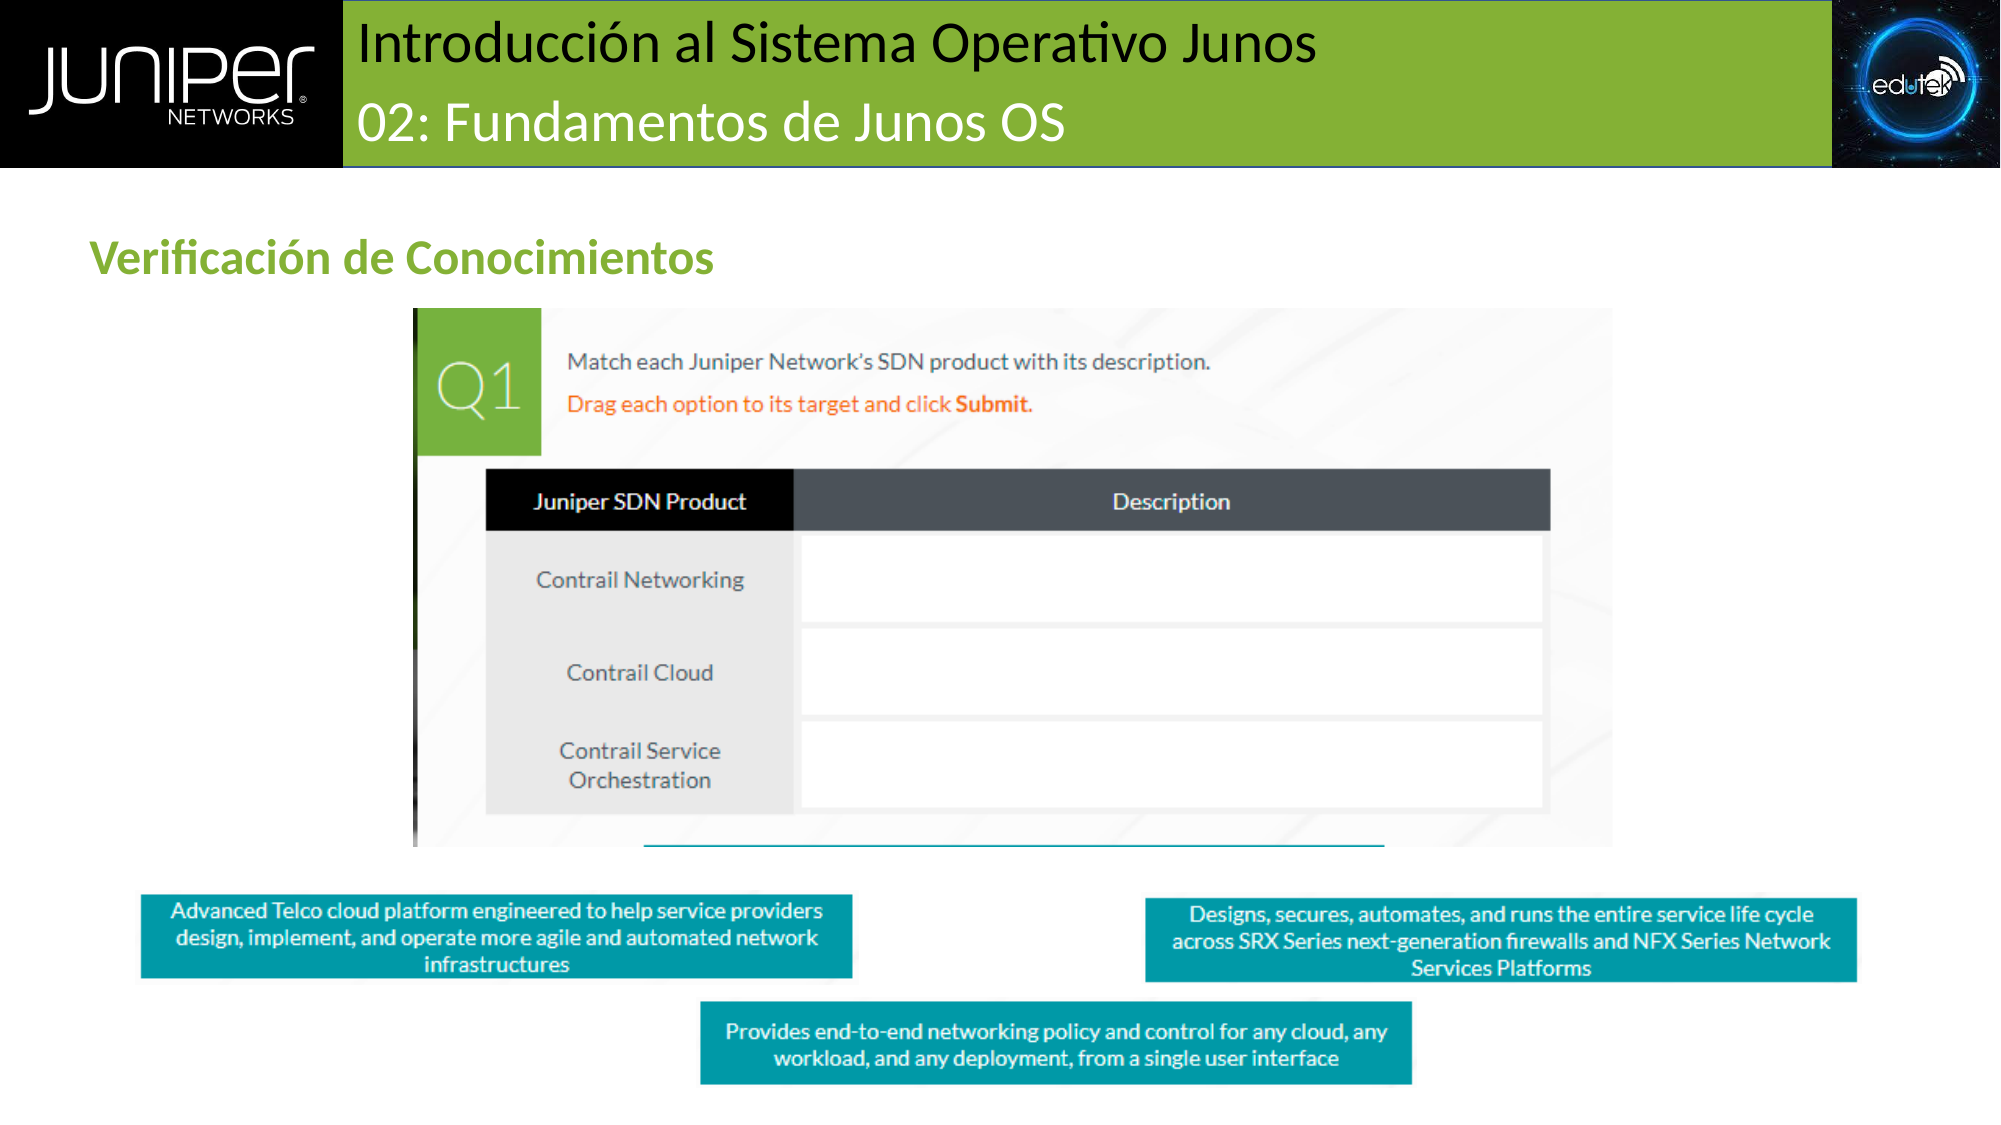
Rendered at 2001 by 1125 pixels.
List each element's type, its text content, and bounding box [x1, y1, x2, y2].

picture [1141, 892, 1862, 984]
title Introducción al Sistema Operativo Junos [342, 3, 2000, 84]
picture [413, 308, 1629, 847]
picture [1832, 84, 2000, 168]
list Verificación de Conocimientos [74, 224, 1926, 938]
picture [0, 0, 343, 168]
picture [135, 890, 859, 985]
picture [696, 997, 1417, 1089]
list 02: Fundamentos de Junos OS [342, 83, 1606, 168]
